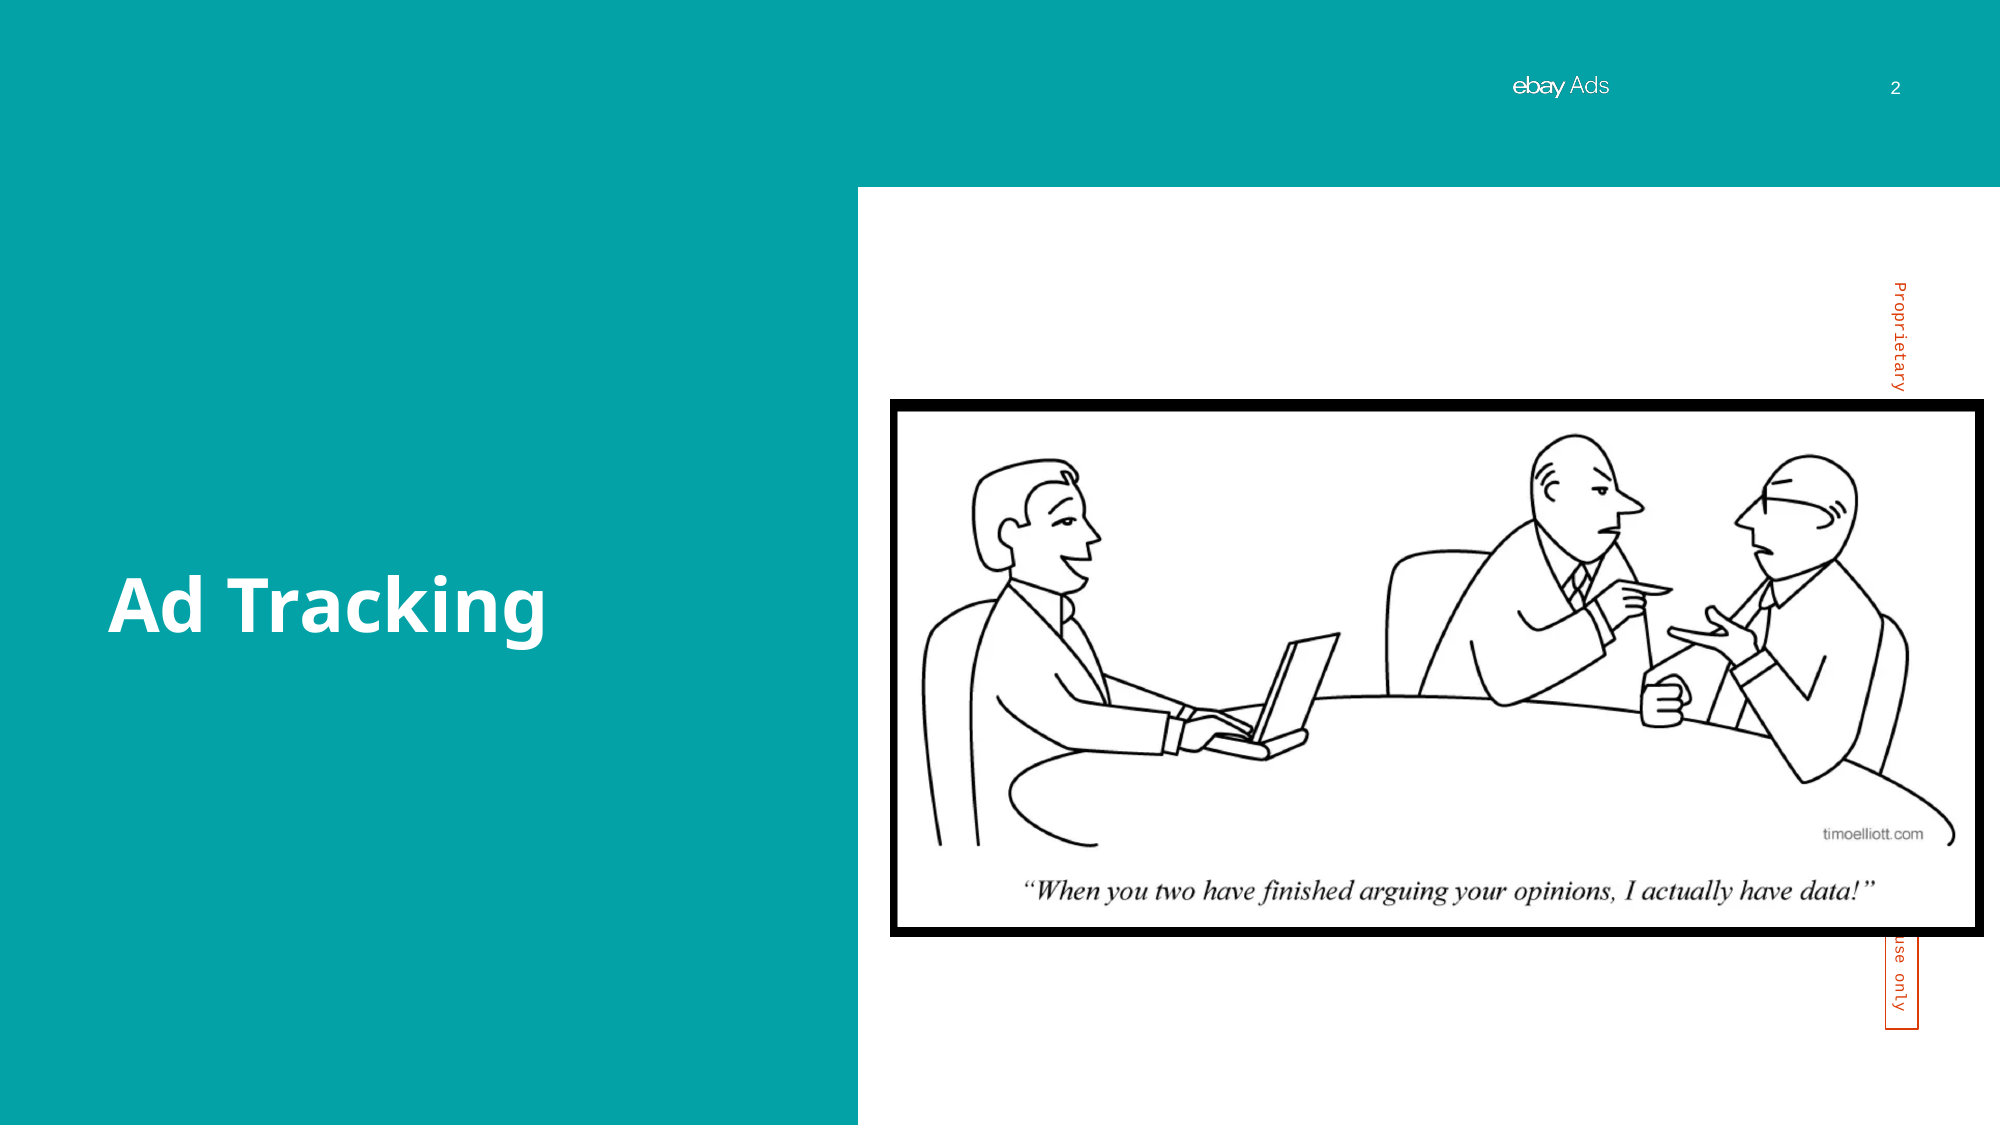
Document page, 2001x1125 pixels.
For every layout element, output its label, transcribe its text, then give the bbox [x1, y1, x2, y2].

slide_number ‹#› [1890, 66, 1984, 98]
title Ad Tracking [108, 186, 810, 1030]
picture [1513, 76, 1609, 98]
picture [889, 399, 1984, 937]
